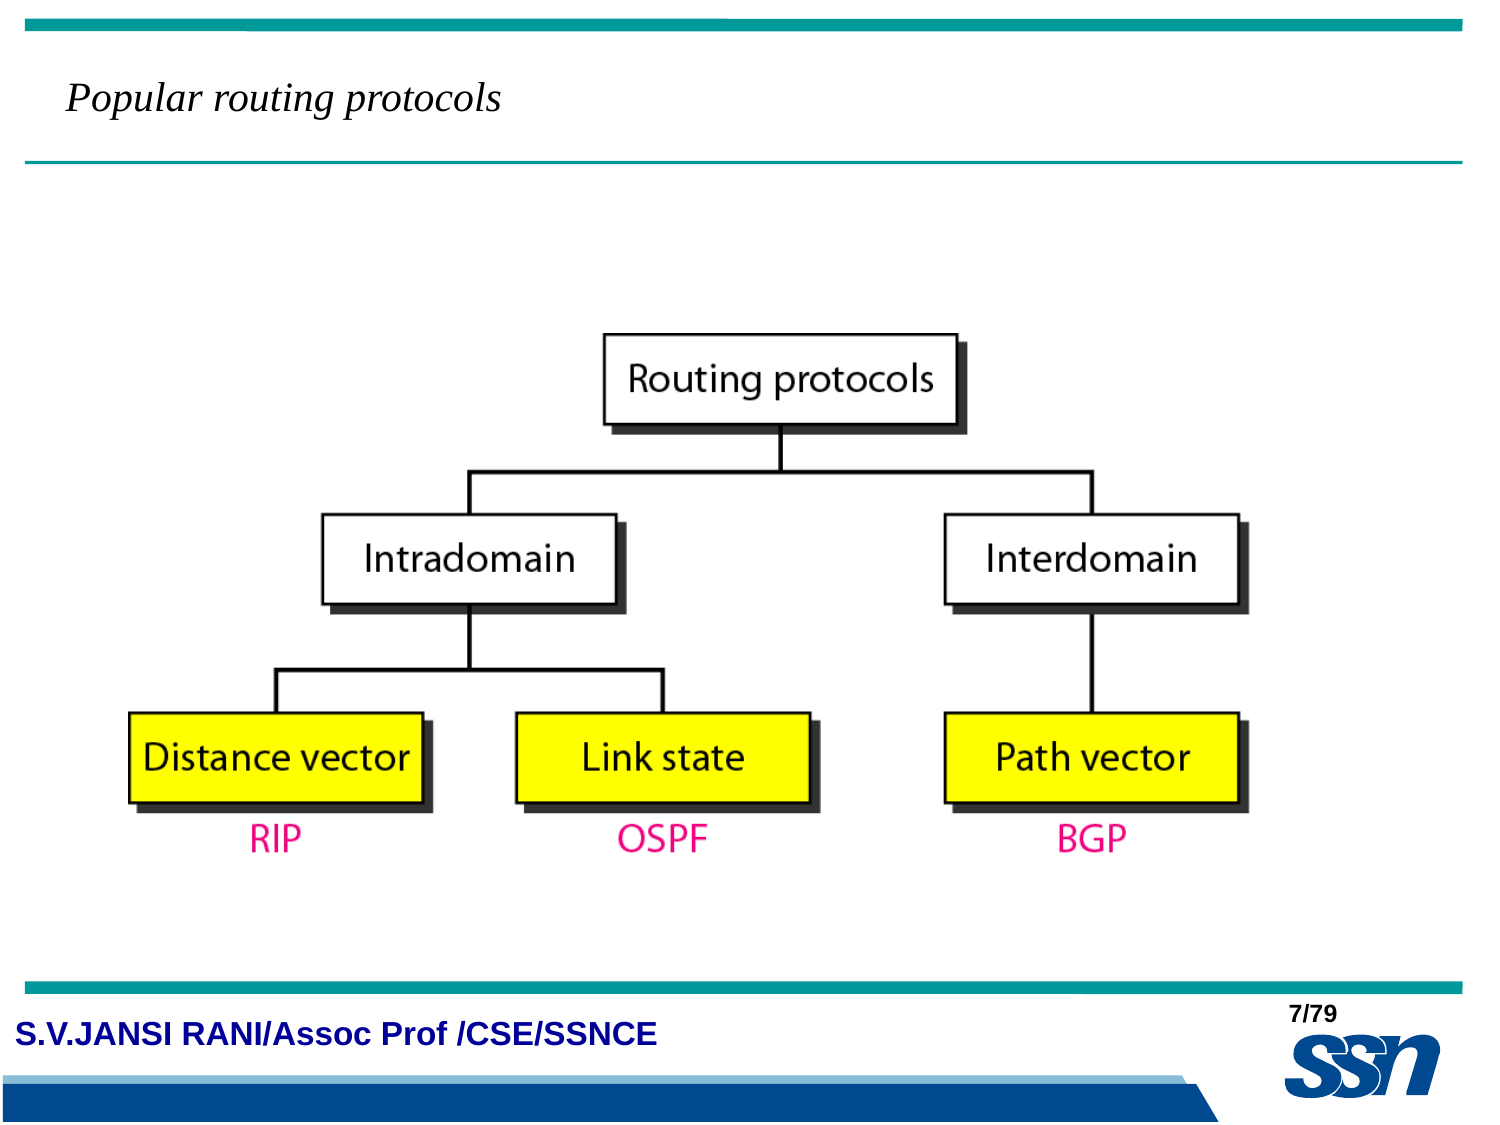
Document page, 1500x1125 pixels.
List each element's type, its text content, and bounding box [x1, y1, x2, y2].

text_box Popular routing protocols [50, 62, 518, 128]
picture [128, 332, 1251, 863]
